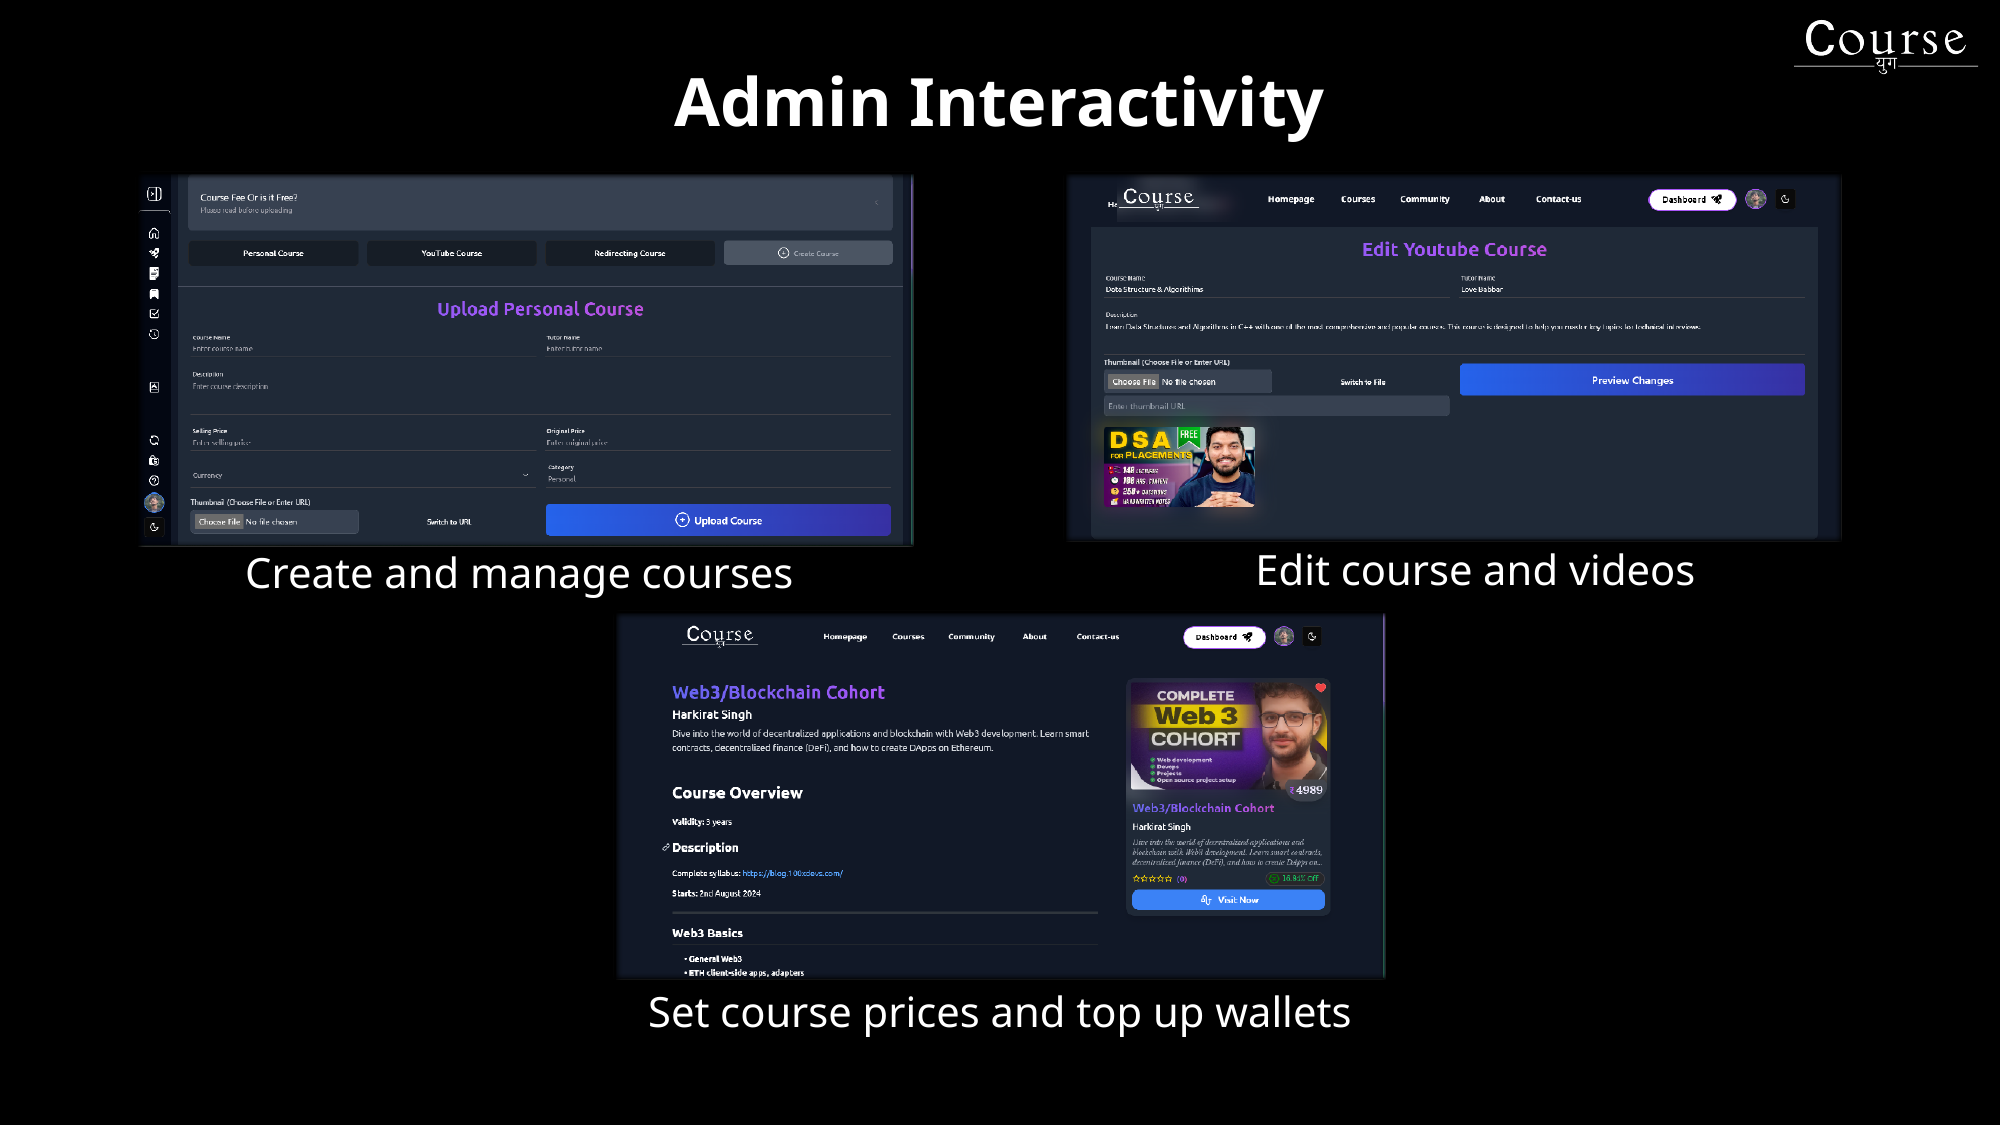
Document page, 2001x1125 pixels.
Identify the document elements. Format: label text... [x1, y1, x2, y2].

picture [1065, 173, 1841, 541]
text_box Edit course and videos [1065, 535, 1886, 601]
text_box Create and manage courses [137, 548, 913, 605]
text_box Set course prices and top up wallets [615, 981, 1385, 1043]
list [137, 299, 1863, 817]
picture [1788, 19, 1984, 75]
title Admin Interactivity [137, 50, 1863, 160]
picture [137, 173, 913, 546]
picture [615, 612, 1385, 979]
